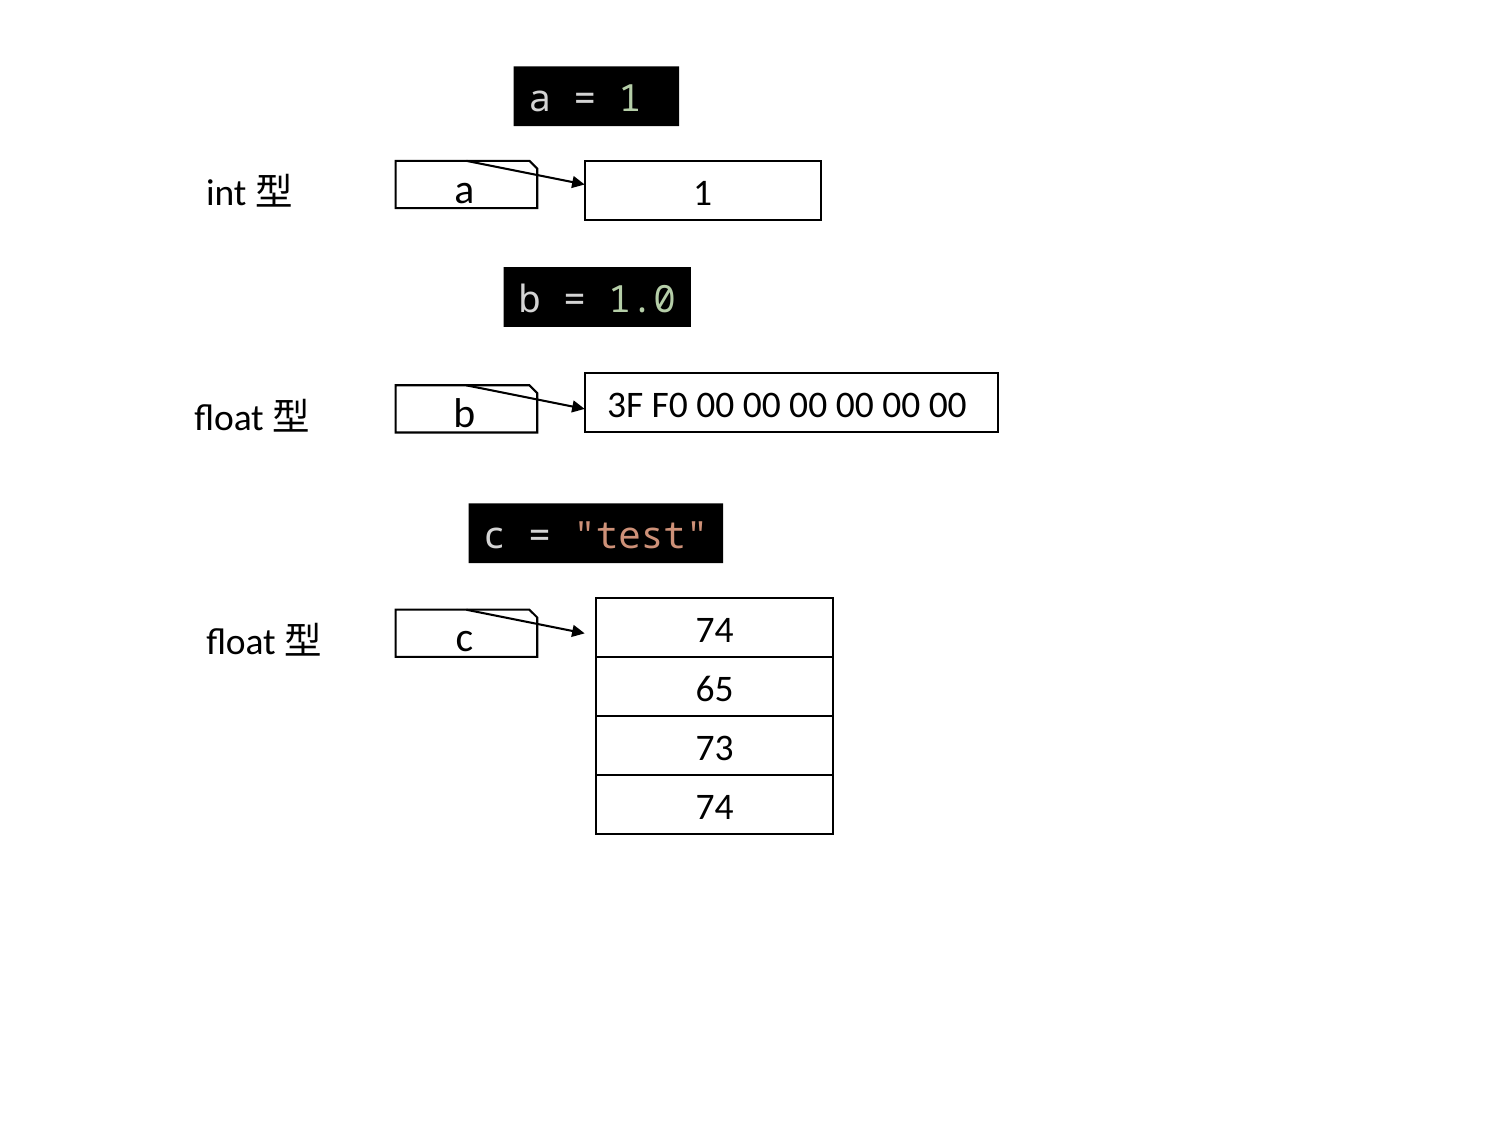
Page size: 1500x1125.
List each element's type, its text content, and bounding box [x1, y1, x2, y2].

text_box a = 1 [513, 66, 680, 127]
text_box 74 [595, 597, 834, 656]
text_box 73 [595, 715, 834, 774]
text_box c = "test" [468, 503, 724, 564]
text_box c [394, 608, 539, 658]
text_box b = 1.0 [503, 267, 691, 327]
text_box a [394, 159, 539, 210]
text_box int型 [191, 160, 308, 221]
text_box 65 [595, 656, 834, 715]
text_box 74 [595, 774, 834, 835]
text_box b [394, 384, 539, 434]
text_box 1 [584, 160, 822, 221]
text_box float型 [179, 385, 326, 445]
text_box 3F F0 00 00 00 00 00 00 [584, 372, 999, 433]
text_box float型 [191, 609, 337, 670]
